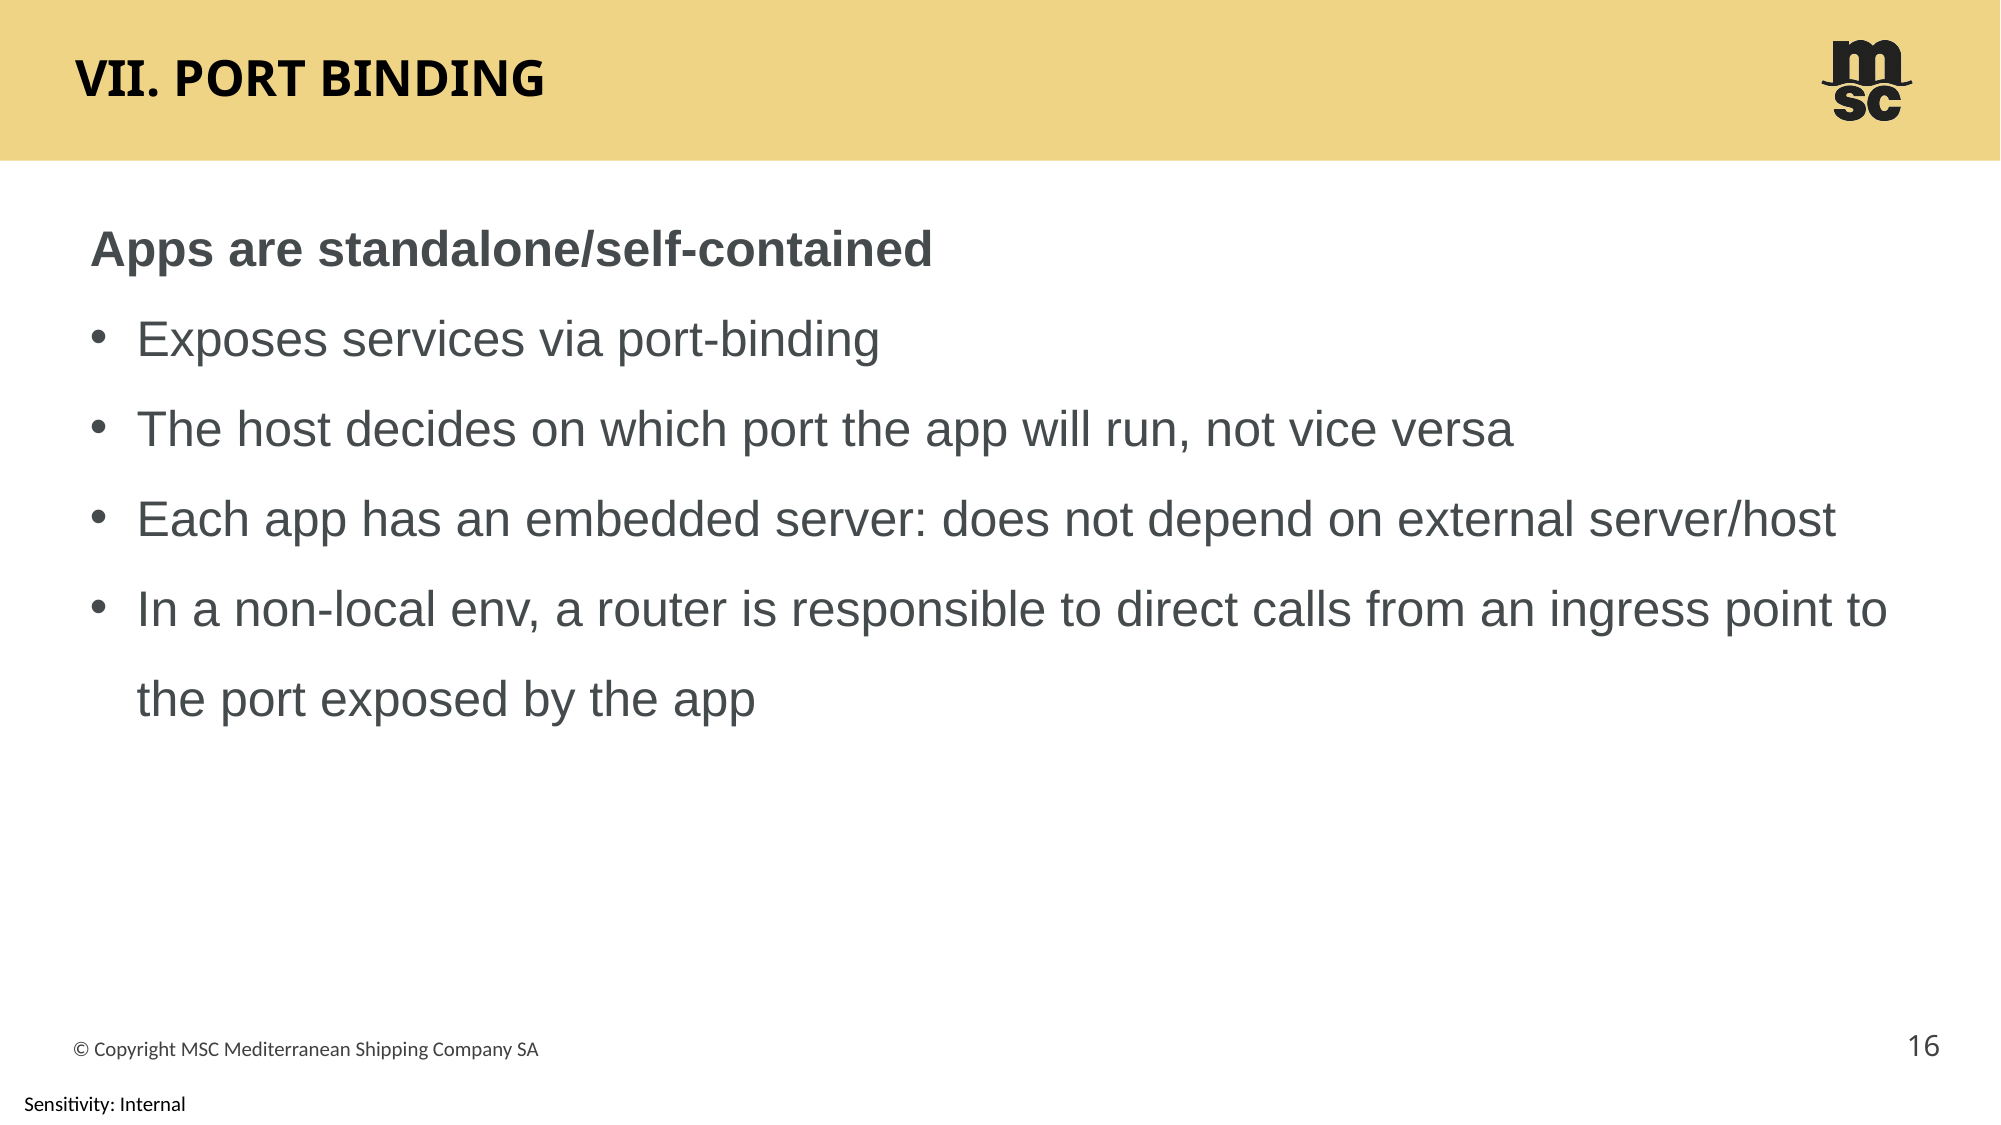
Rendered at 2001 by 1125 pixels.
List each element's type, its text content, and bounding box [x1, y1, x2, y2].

picture [1797, 5, 1937, 157]
slide_number 16 [1879, 1019, 1956, 1070]
title VII. Port binding [75, 6, 1474, 155]
text_box Apps are standalone/self-contained Exposes services via port-binding The host decides on which port the app will run, not vice versa Each app has an embedded server: does not depend on external server/host In a non-local env, a router is responsible to direct calls from an ingress point to the port exposed by the app [75, 179, 1980, 824]
footer © Copyright MSC Mediterranean Shipping Company SA [57, 1027, 663, 1079]
